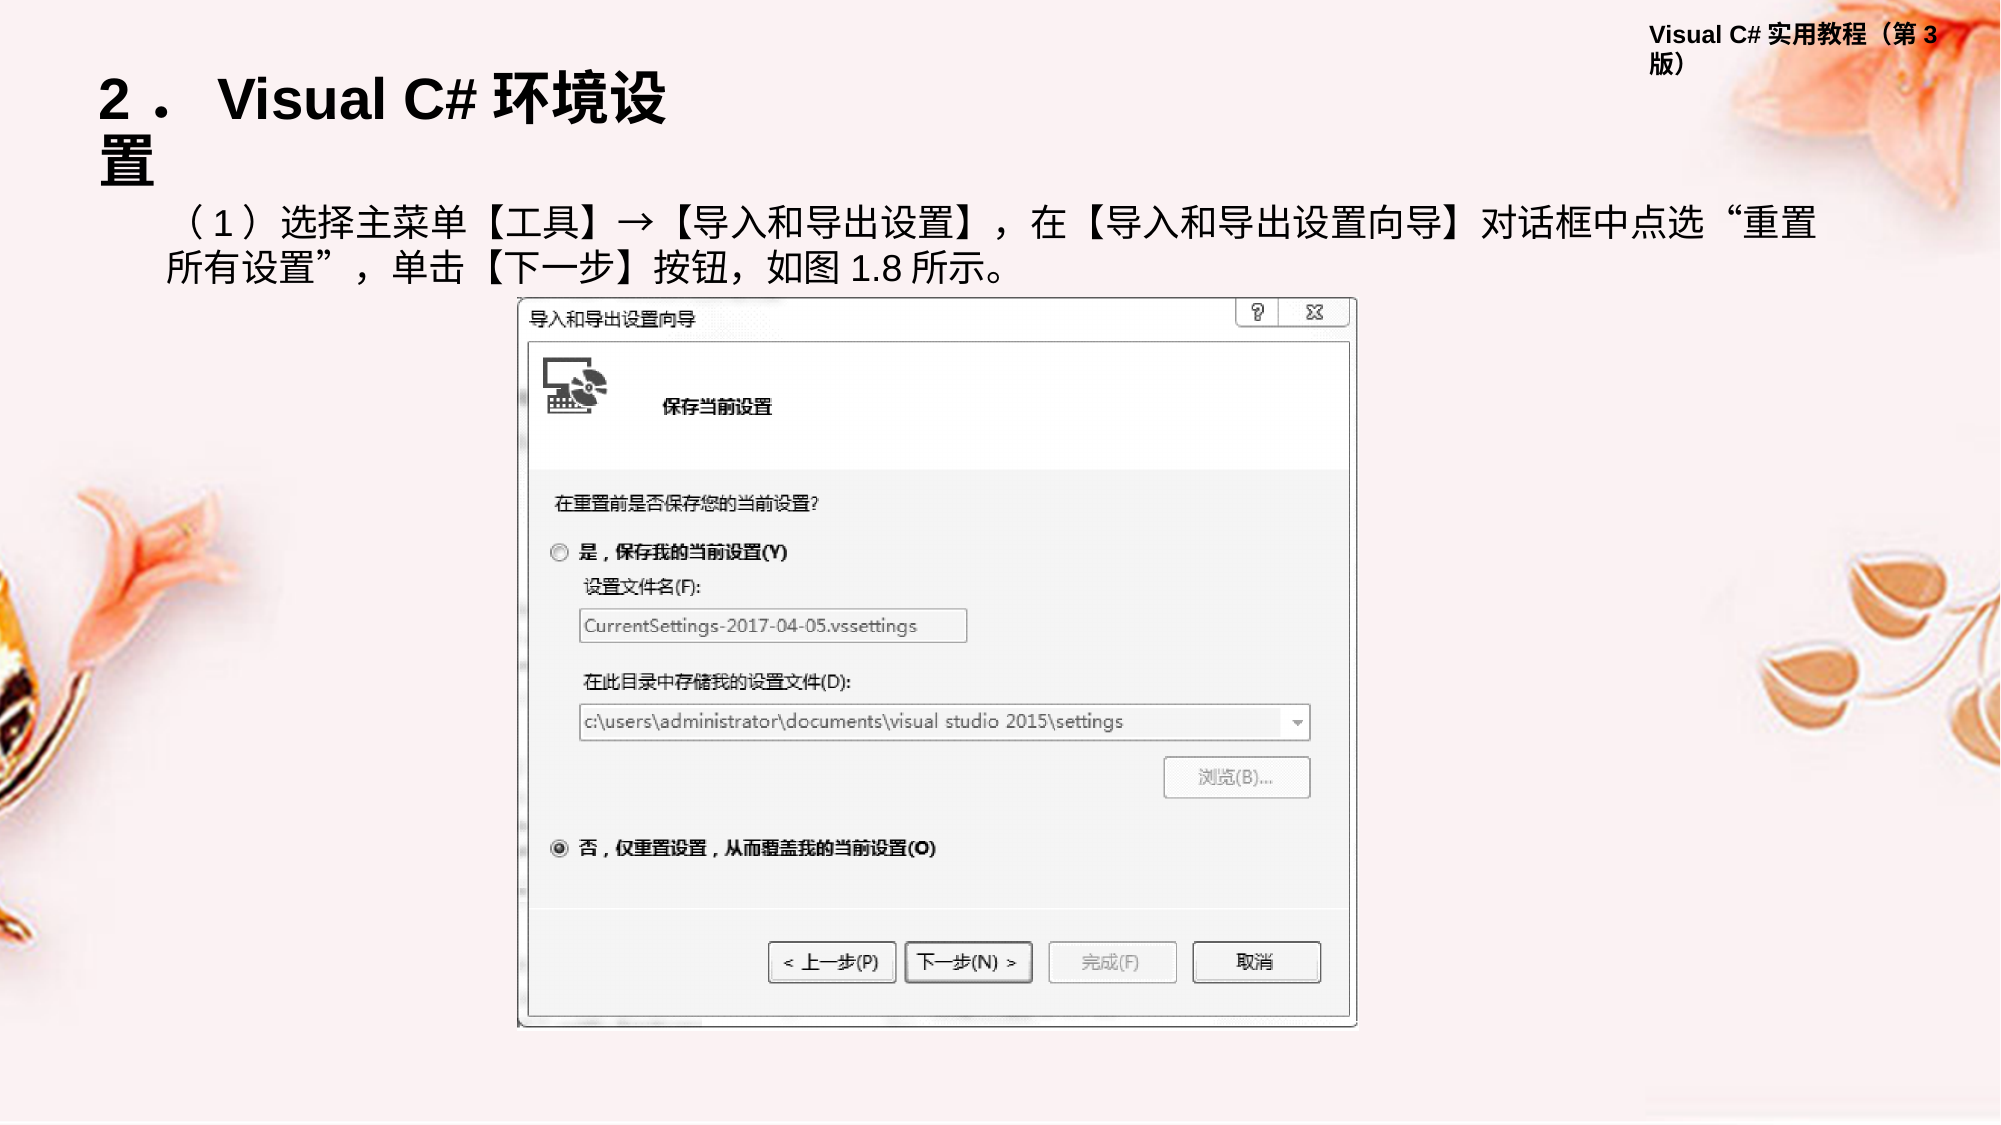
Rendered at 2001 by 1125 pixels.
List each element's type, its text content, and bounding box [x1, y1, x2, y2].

text_box （1）选择主菜单【工具】→【导入和导出设置】，在【导入和导出设置向导】对话框中点选“重置所有设置”，单击【下一步】按钮，如图1.8所示。 [151, 191, 1863, 297]
picture [0, 0, 2001, 1125]
text_box 2．Visual C#环境设置 [83, 61, 728, 139]
